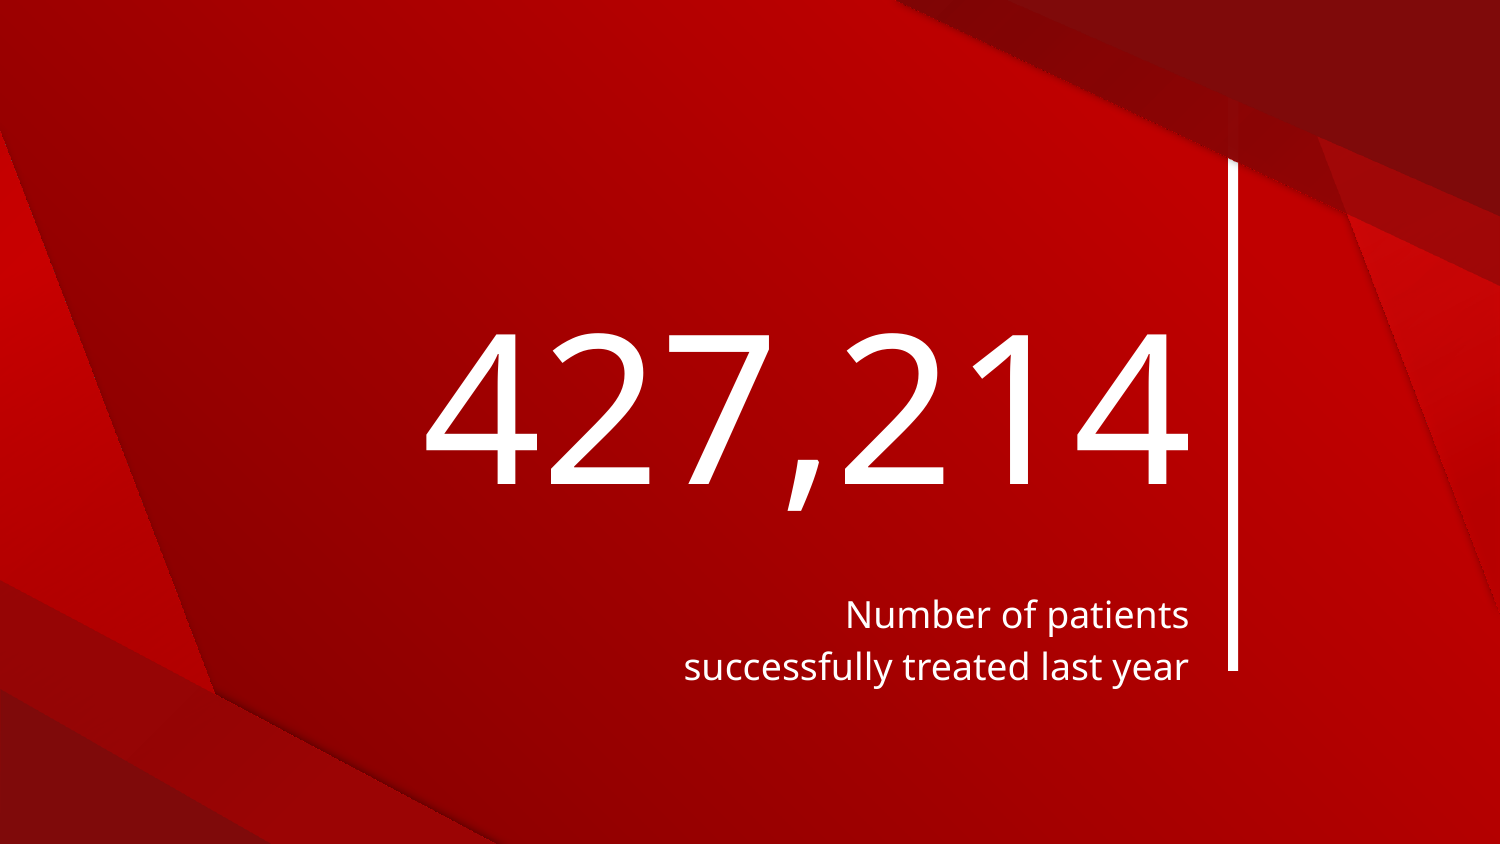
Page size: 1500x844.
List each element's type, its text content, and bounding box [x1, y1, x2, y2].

picture [0, 0, 1500, 844]
title 427,214 [151, 257, 1208, 542]
subtitle Number of patients successfully treated last year [668, 569, 1205, 701]
